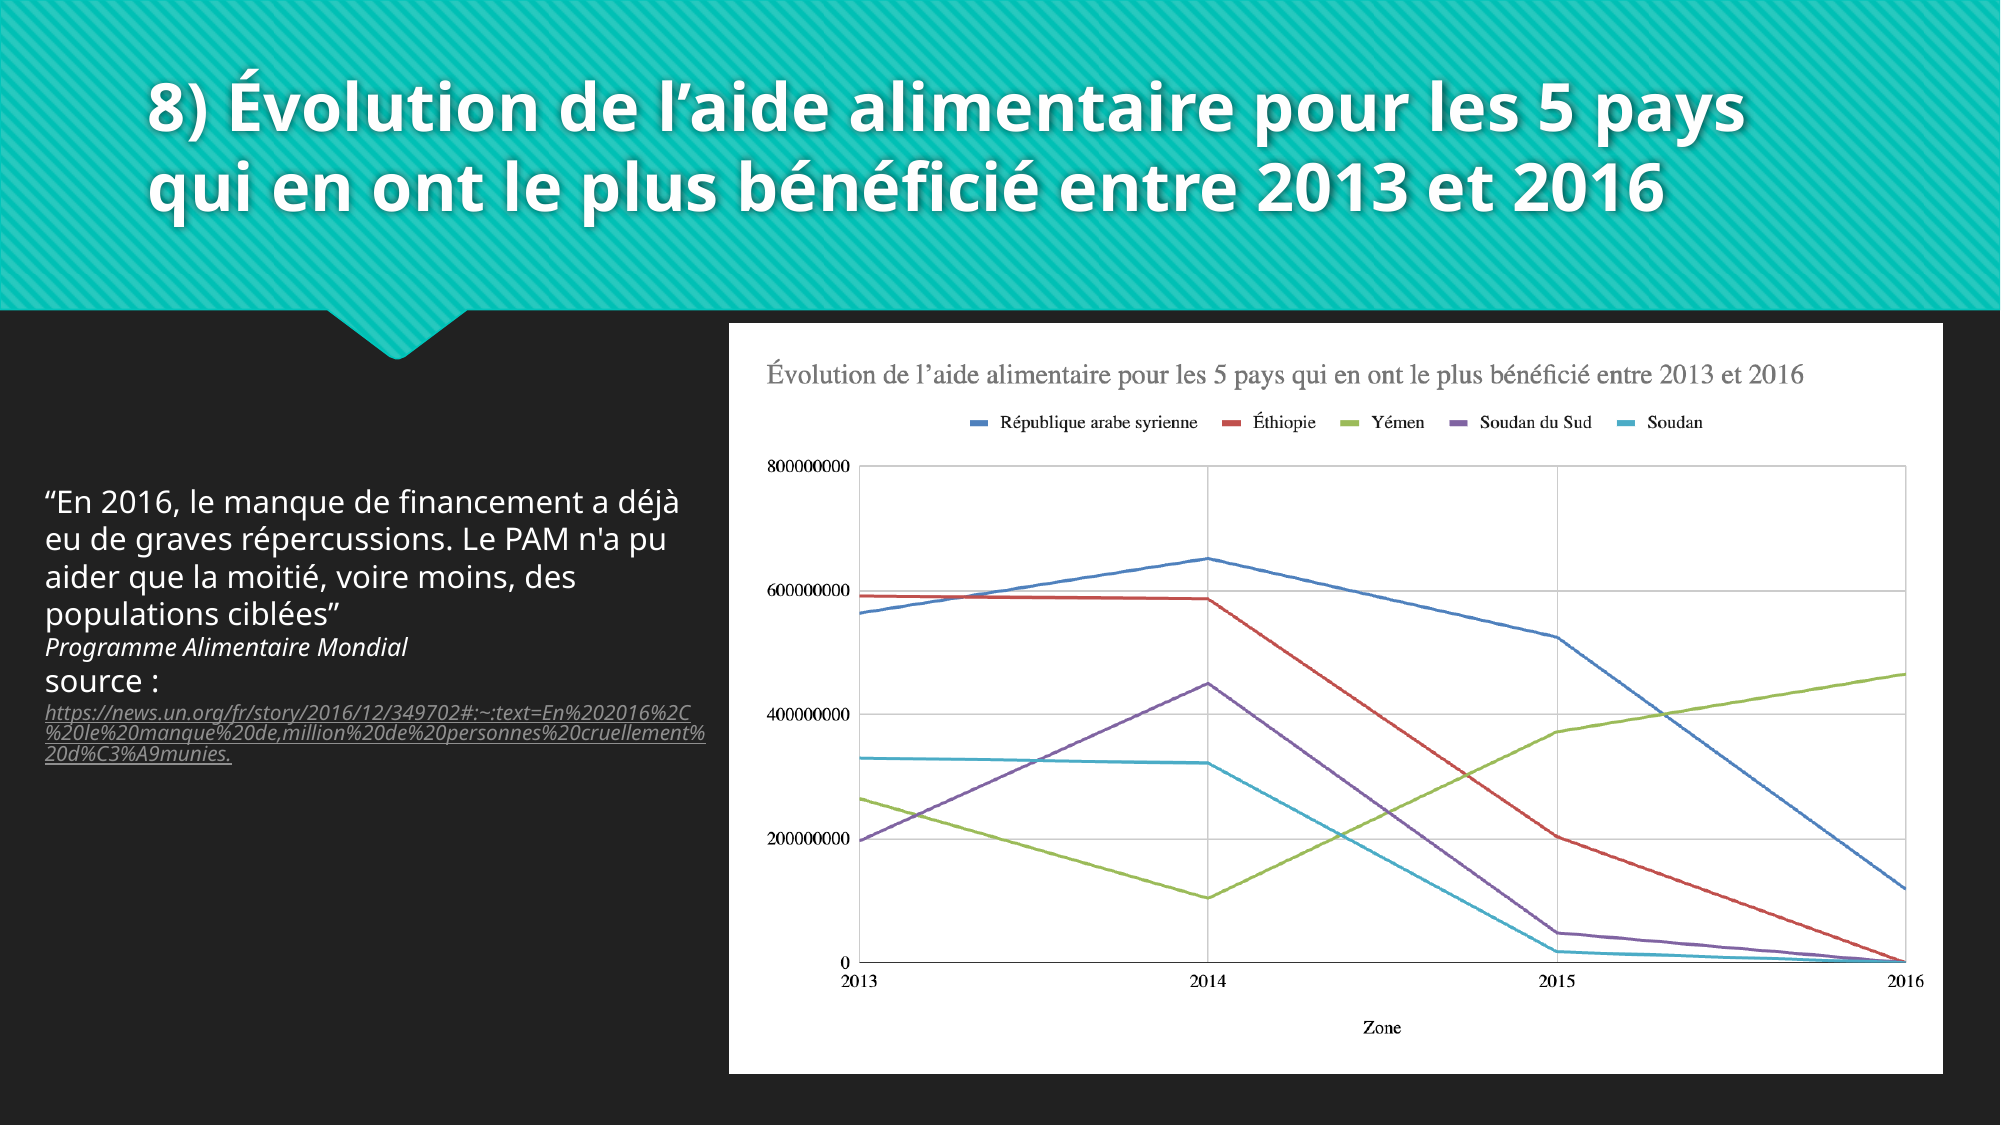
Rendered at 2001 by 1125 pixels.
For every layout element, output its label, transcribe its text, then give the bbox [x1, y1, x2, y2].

picture [1, 1, 1999, 357]
picture [729, 323, 1943, 1074]
title 8) Évolution de l’aide alimentaire pour les 5 pays qui en ont le plus bénéficié entre 2013 et 2016 [132, 73, 1868, 233]
text_box “En 2016, le manque de financement a déjà eu de graves répercussions. Le PAM n'a pu aider que la moitié, voire moins, des populations ciblées” Programme Alimentaire Mondial source : https://news.un.org/fr/story/2016/12/349702#:~:text=En%202016%2C%20le%20manque%20de,million%20de%20personnes%20cruellement%20d%C3%A9munies. [29, 467, 722, 861]
